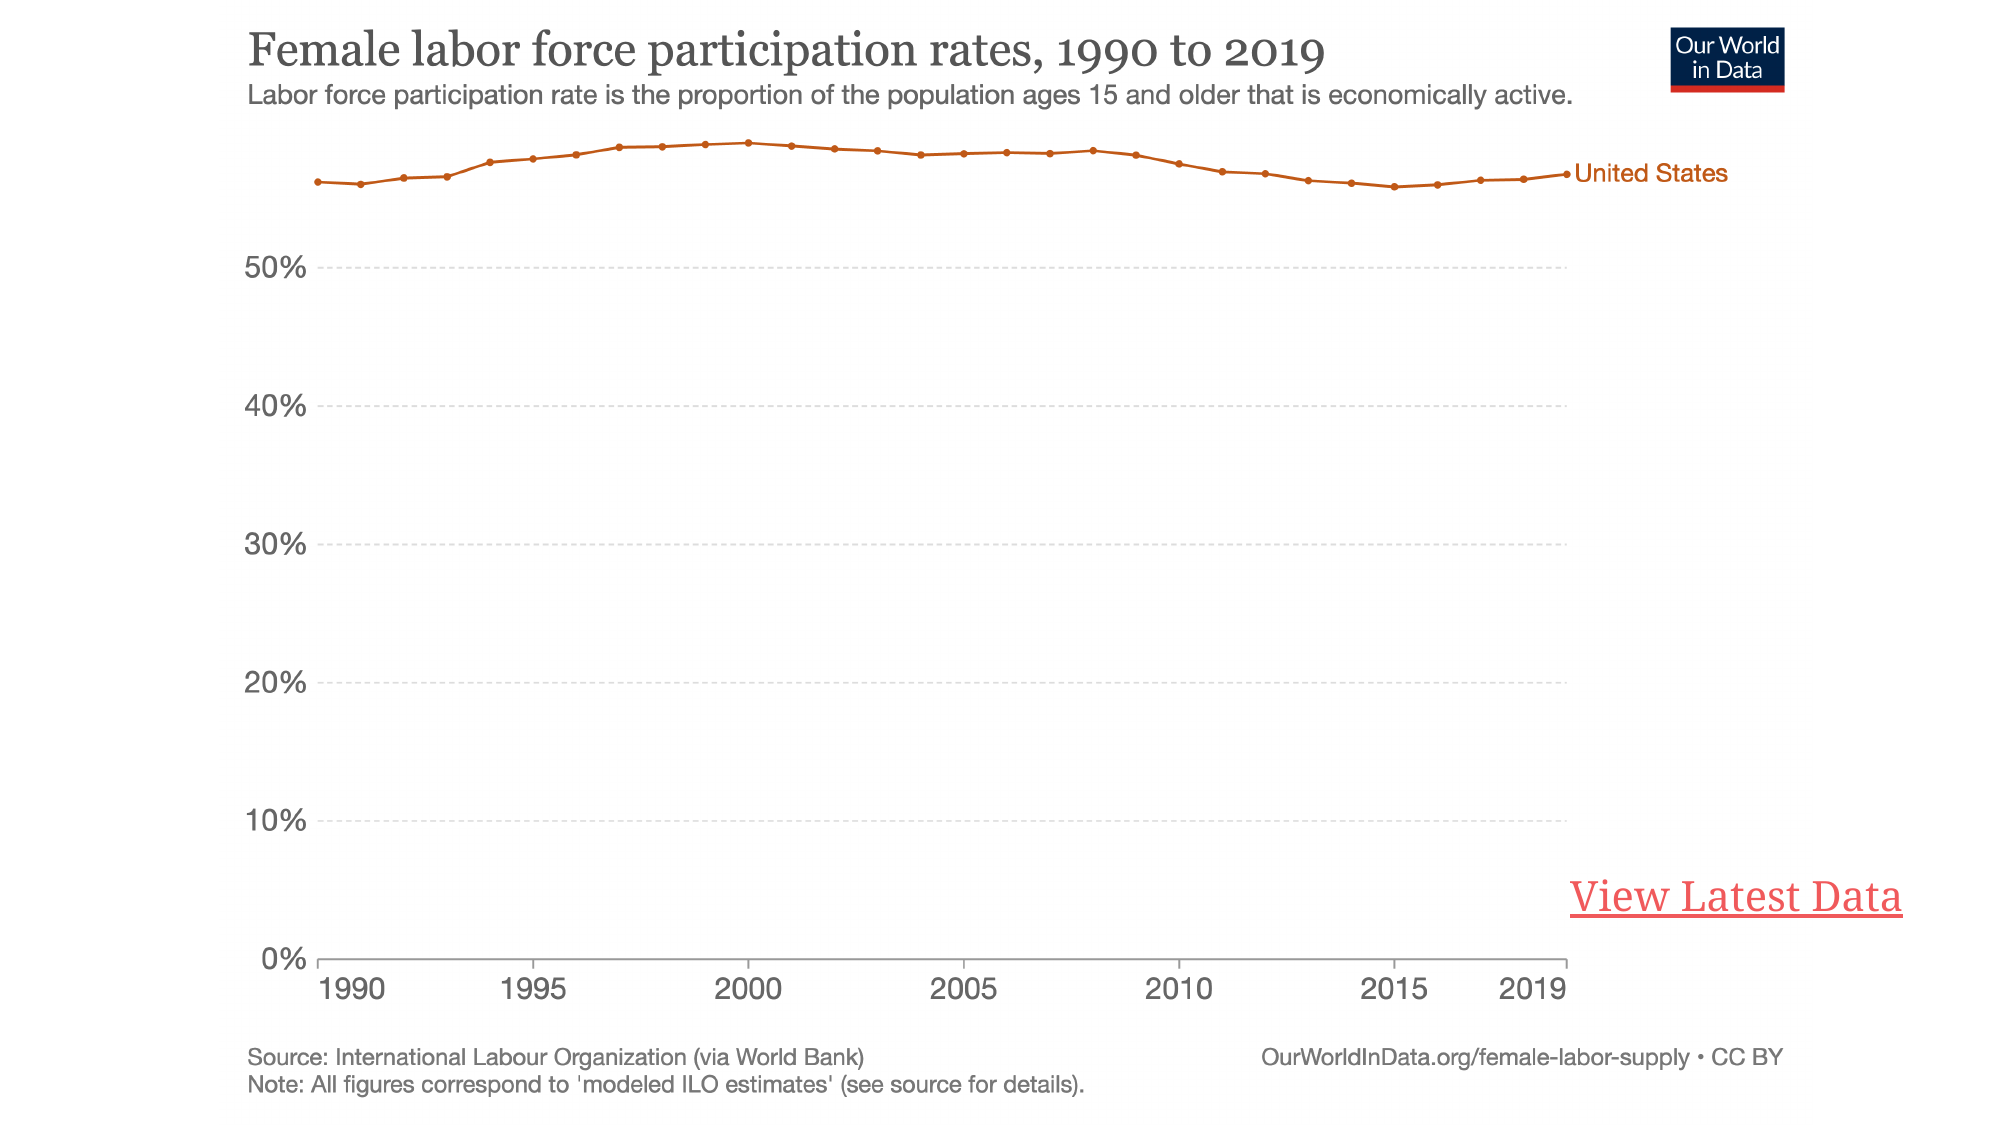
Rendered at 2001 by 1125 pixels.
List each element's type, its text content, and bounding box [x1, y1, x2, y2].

picture [218, 0, 1814, 1125]
text_box View Latest Data [1818, 862, 1923, 934]
